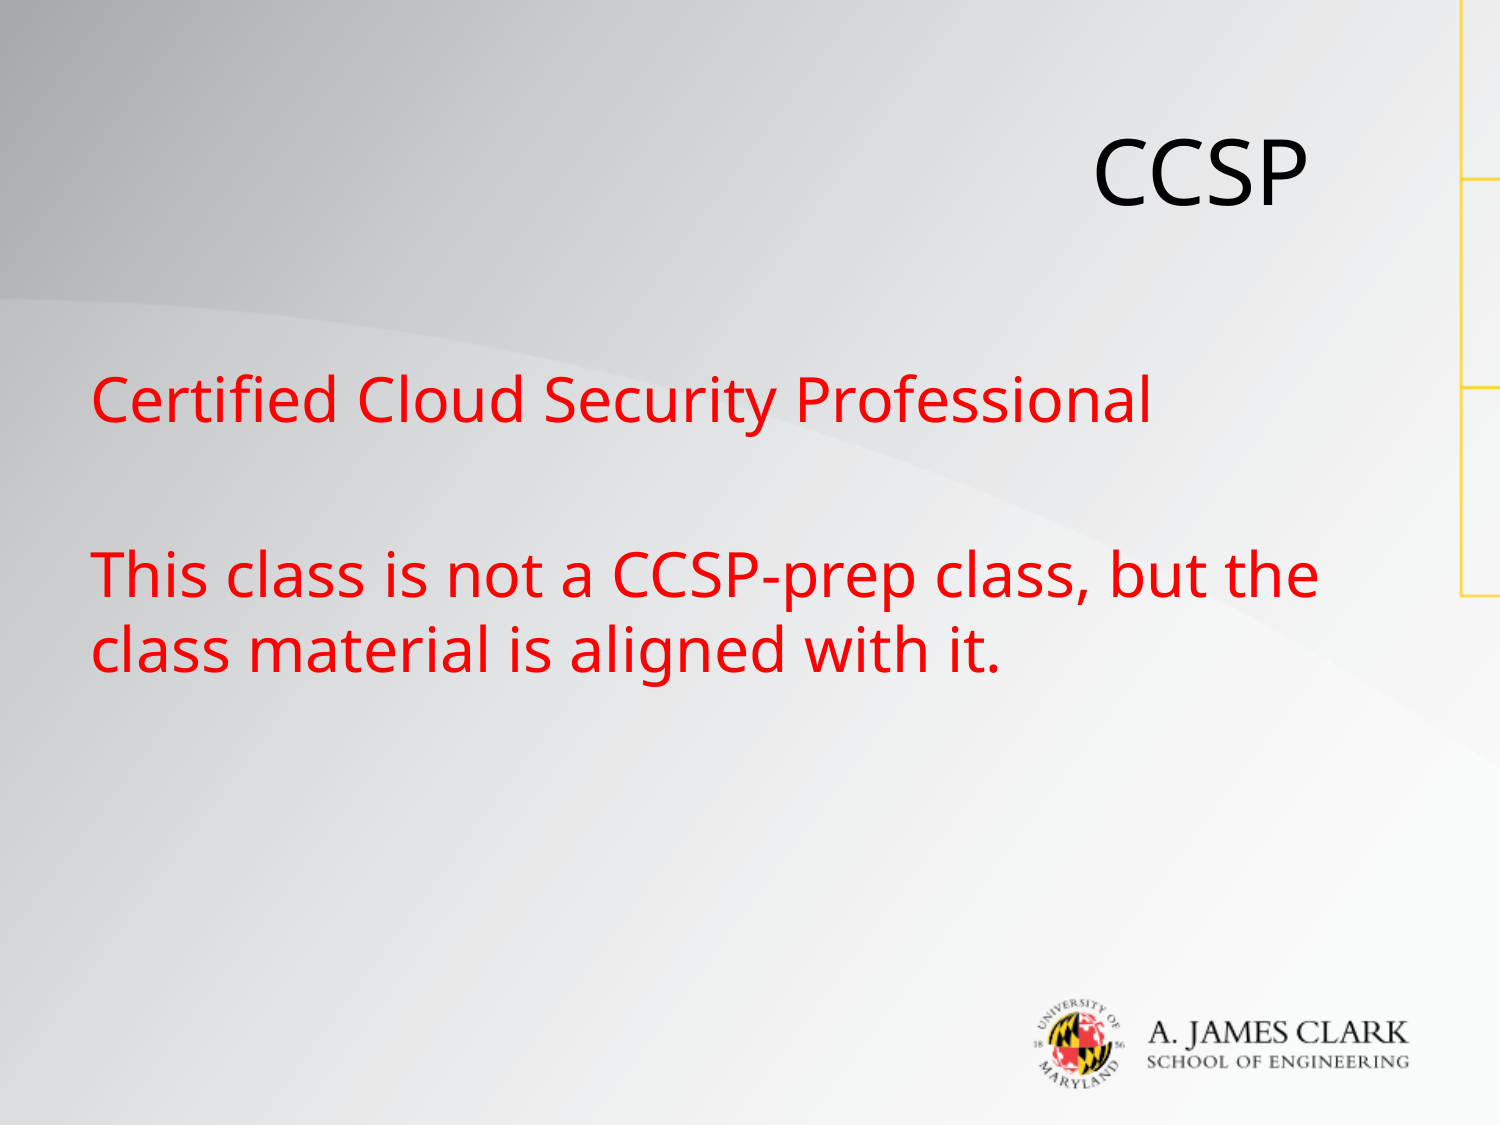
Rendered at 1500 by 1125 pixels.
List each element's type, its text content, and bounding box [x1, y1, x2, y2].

title CCSP [75, 45, 1407, 231]
list Certified Cloud Security Professional This class is not a CCSP-prep class, but the class material is aligned with it. [75, 352, 1407, 1002]
